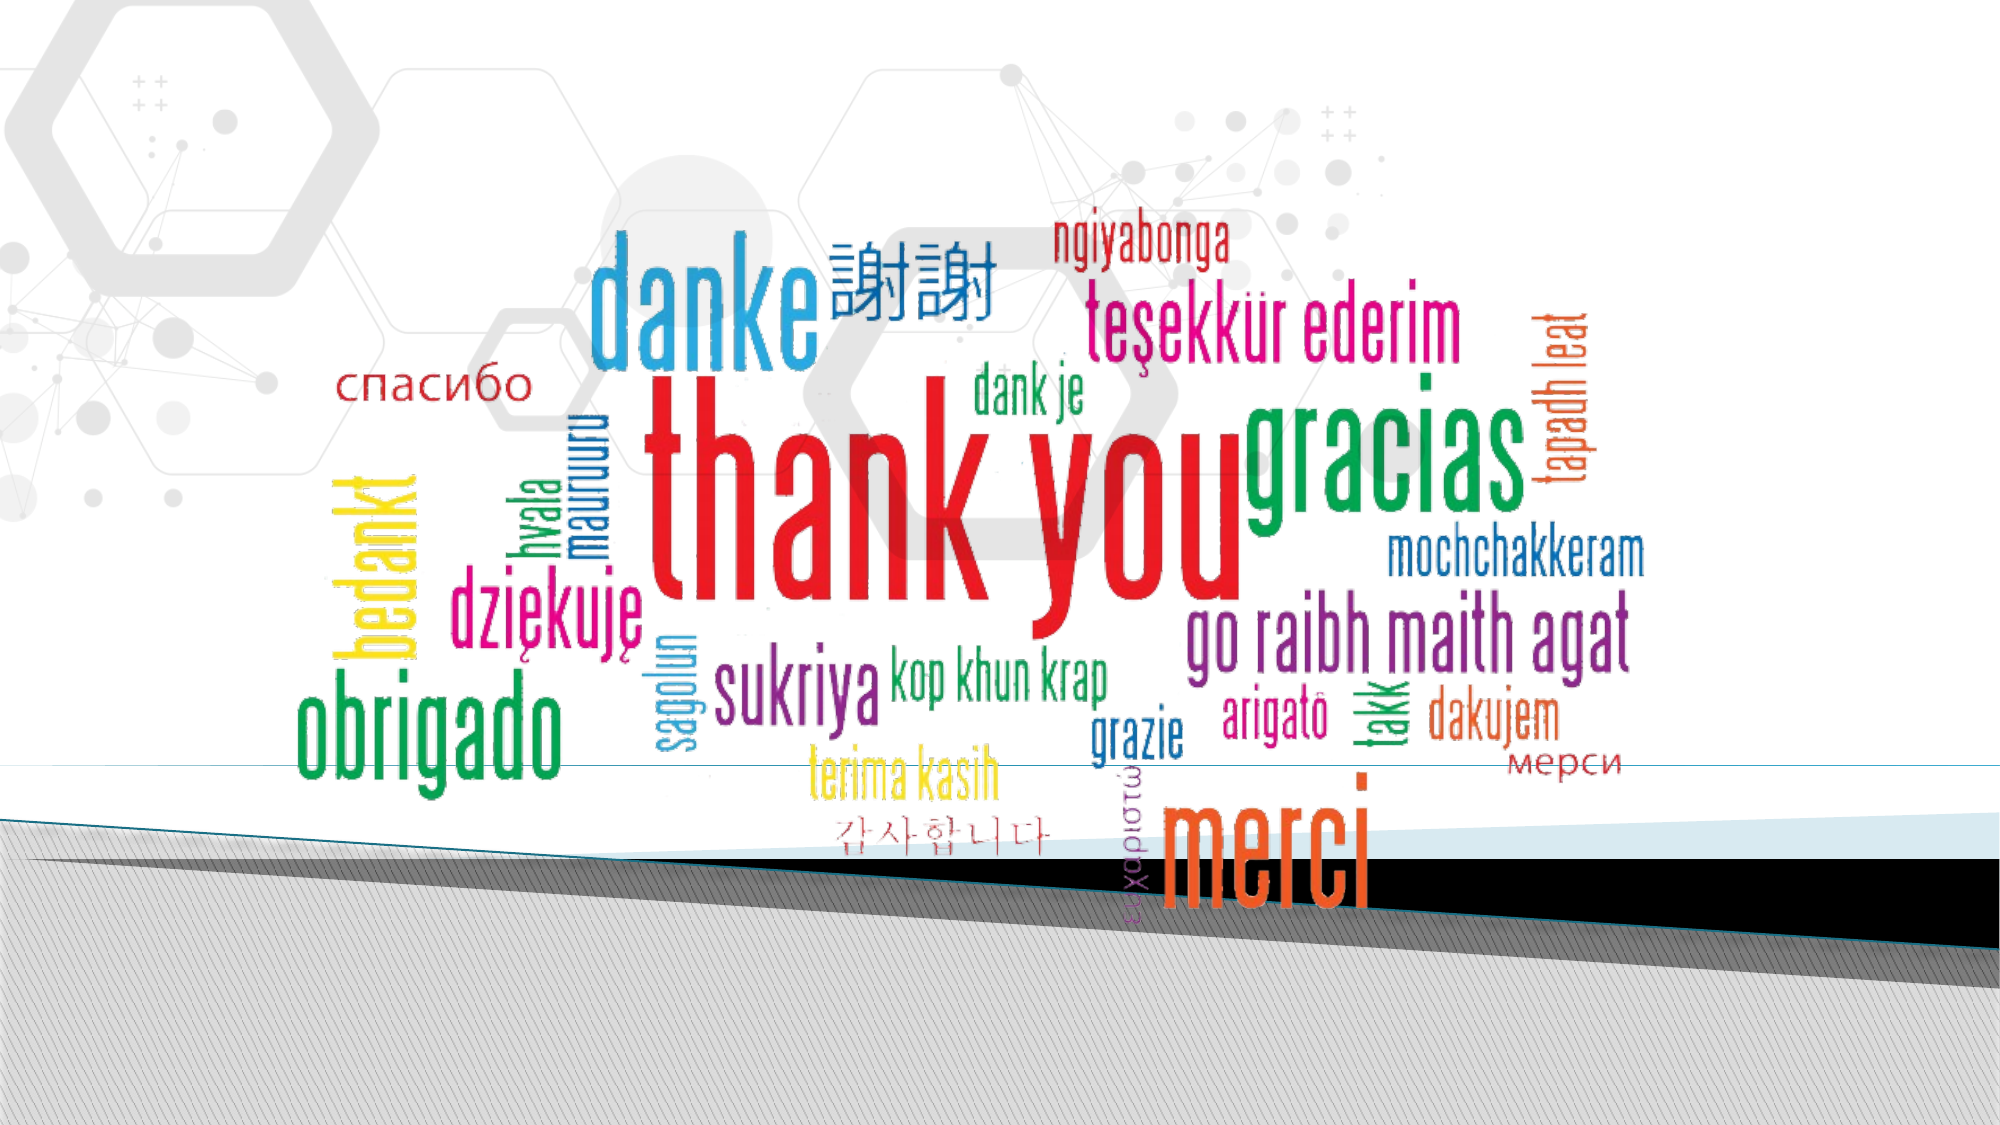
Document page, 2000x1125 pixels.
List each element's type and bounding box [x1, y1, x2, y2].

picture [0, 0, 2000, 989]
